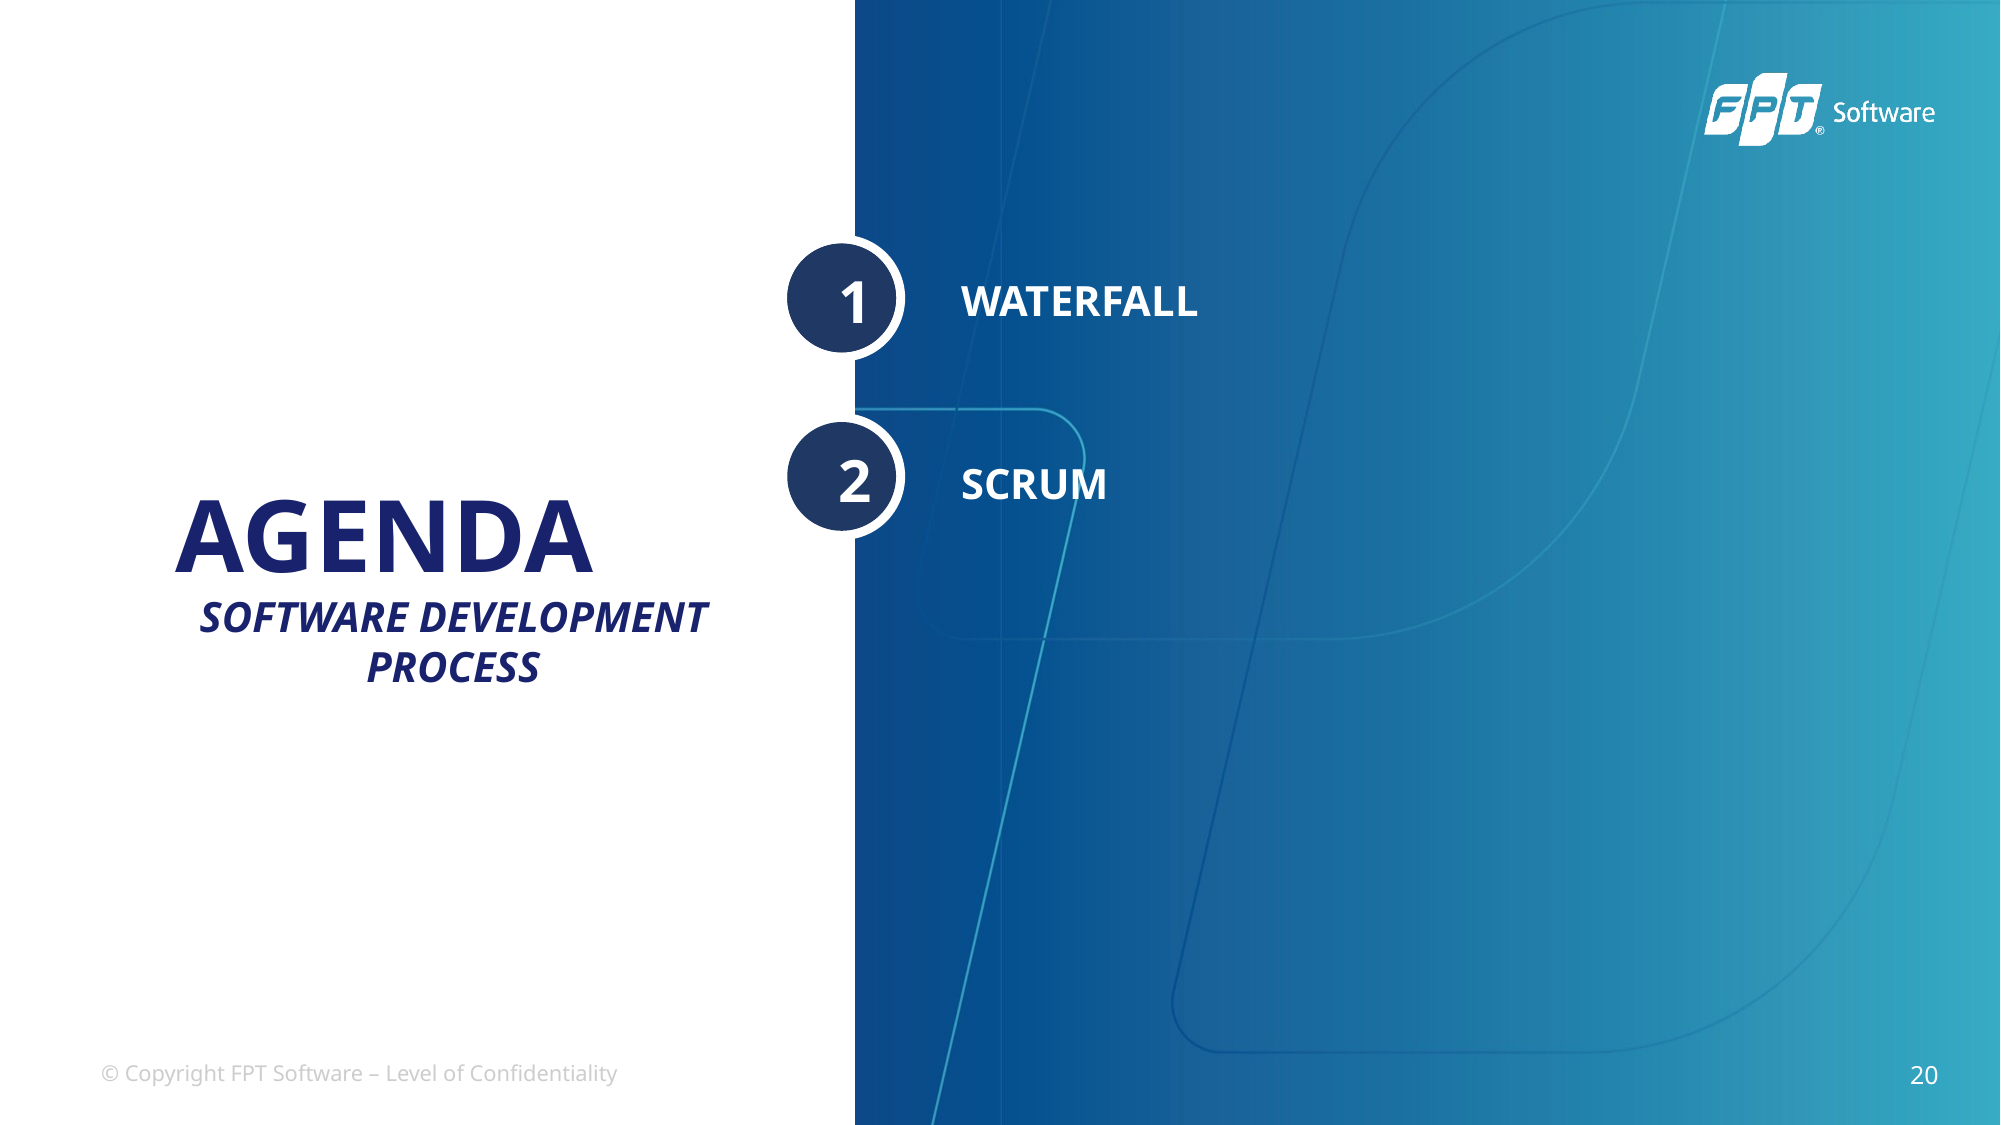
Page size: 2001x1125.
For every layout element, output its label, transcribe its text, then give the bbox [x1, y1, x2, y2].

text_box © Copyright FPT Software – Level of Confidentiality [86, 1052, 762, 1094]
text_box SOFTWARE DEVELOPMENT PROCESS [151, 583, 756, 699]
text_box [0, 0, 856, 1125]
picture [856, 0, 2001, 1125]
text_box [778, 234, 1782, 362]
slide_number 20 [1855, 1052, 1954, 1094]
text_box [778, 413, 1781, 540]
text_box AGENDA [82, 465, 687, 600]
